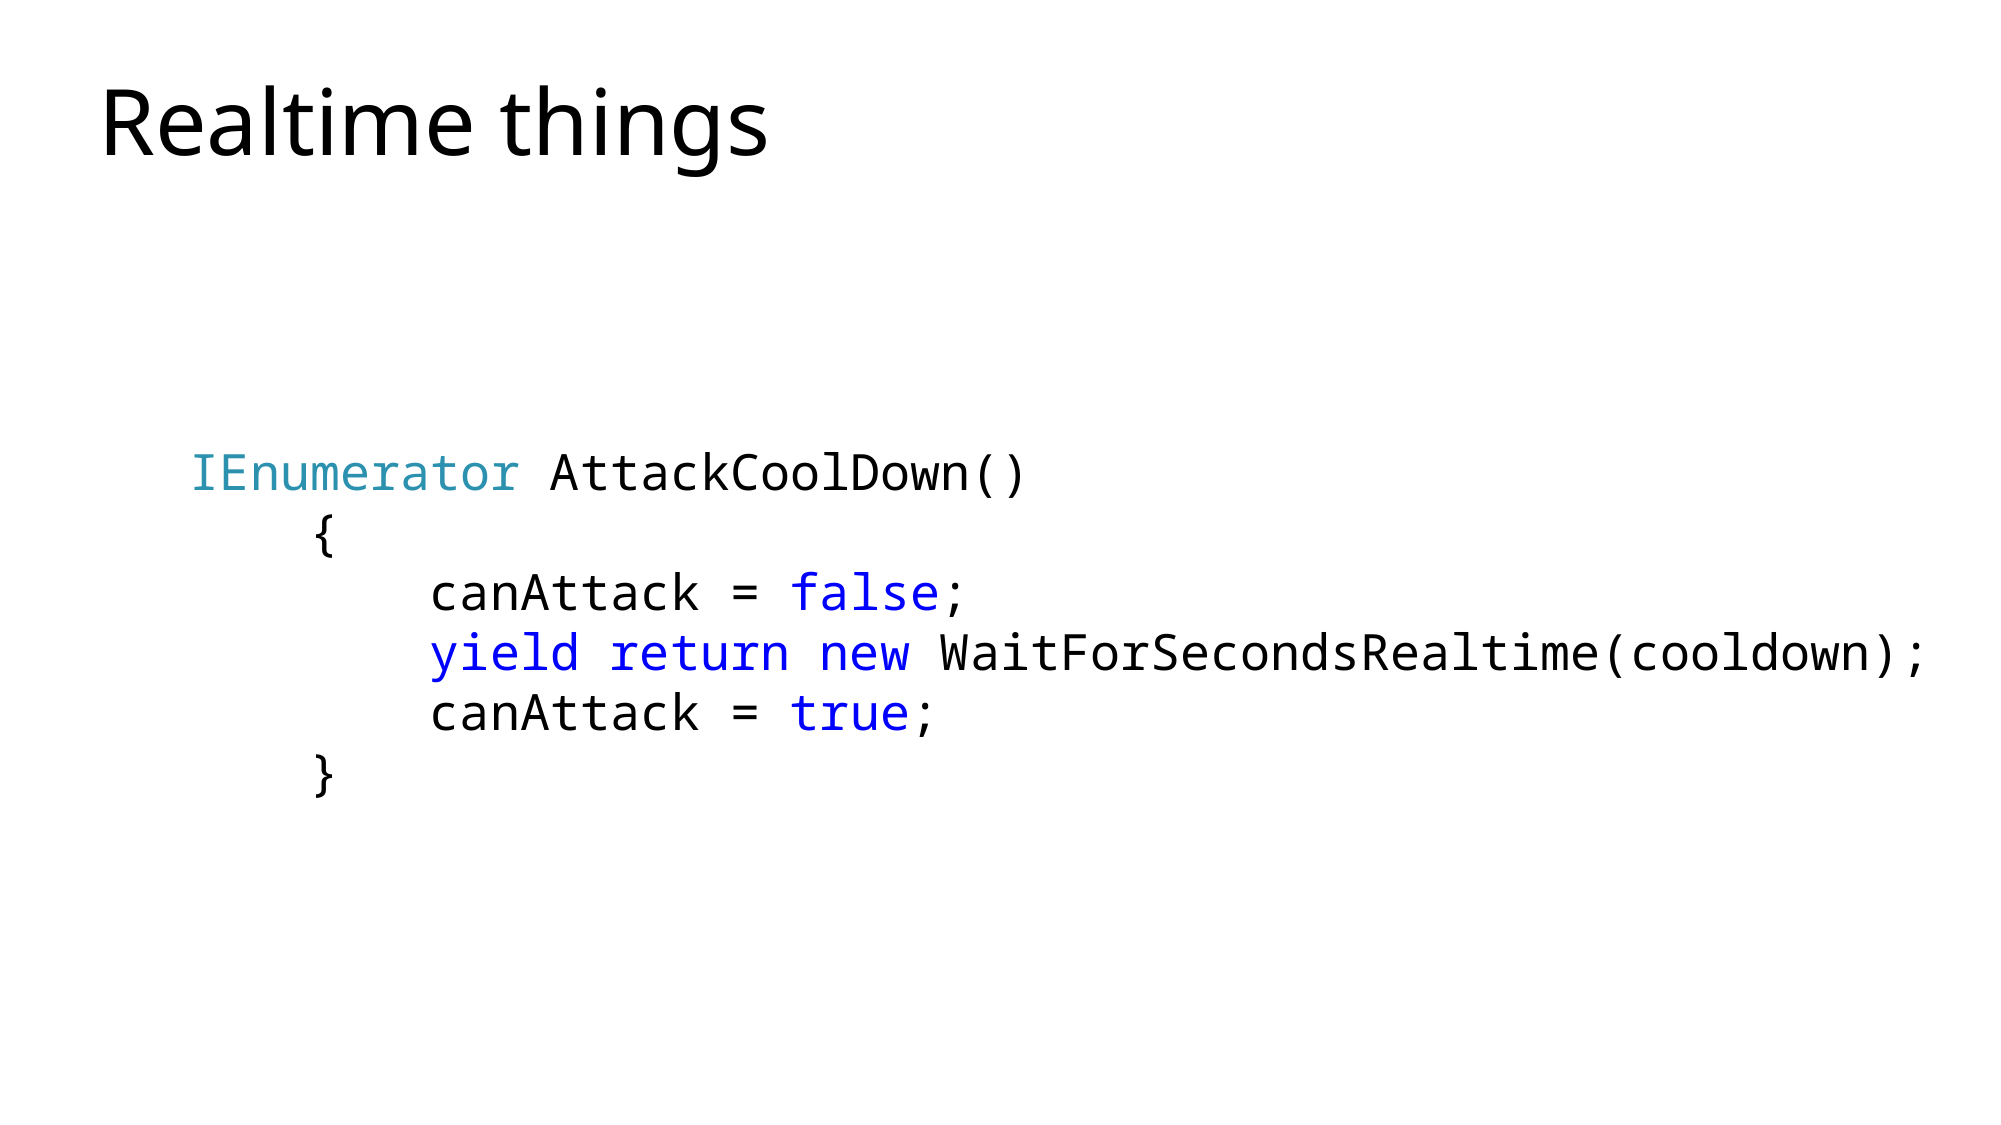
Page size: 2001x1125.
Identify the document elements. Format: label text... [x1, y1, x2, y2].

text_box IEnumerator AttackCoolDown() { canAttack = false; yield return new WaitForSecondsRealtime(cooldown); canAttack = true; } [175, 432, 1948, 808]
title Realtime things [83, 26, 1759, 225]
